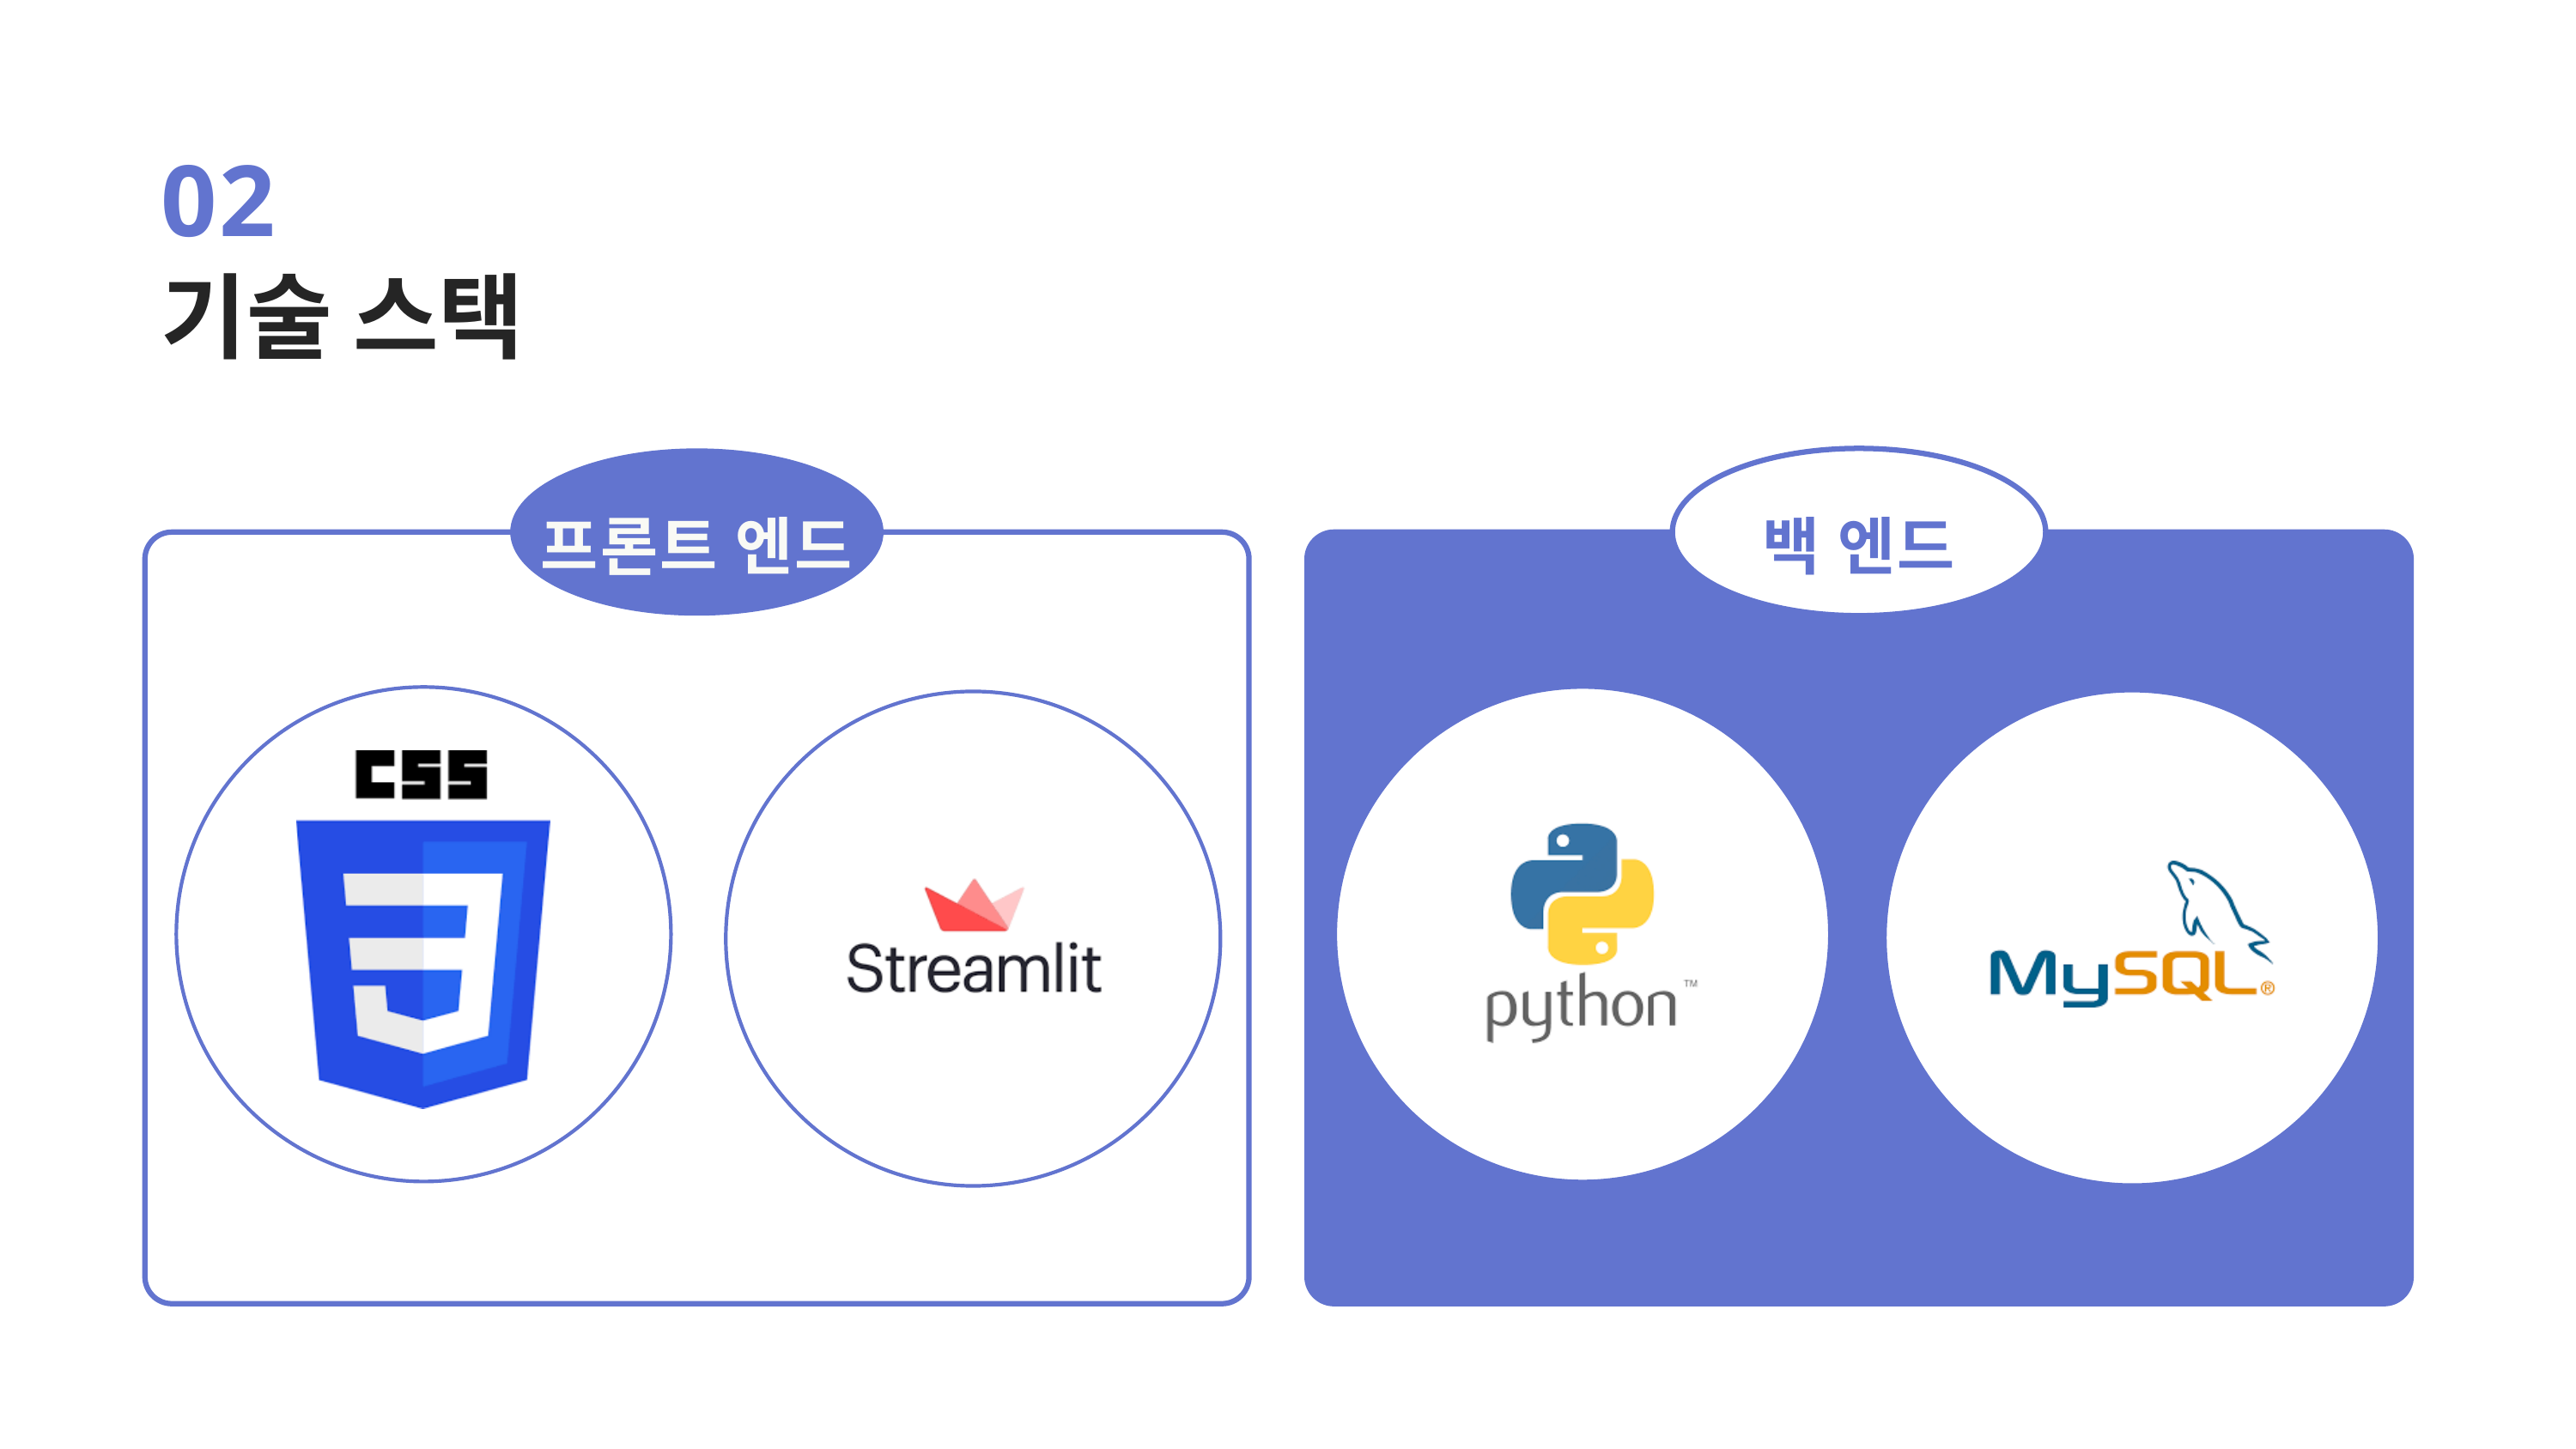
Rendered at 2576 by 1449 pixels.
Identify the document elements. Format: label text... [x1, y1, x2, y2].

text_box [1306, 531, 2412, 1304]
picture [1948, 811, 2318, 1058]
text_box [144, 531, 1249, 1304]
text_box 02 [161, 58, 358, 184]
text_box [509, 448, 884, 616]
text_box 기술 스택 [161, 184, 908, 370]
picture [764, 825, 1182, 1044]
picture [1381, 821, 1784, 1047]
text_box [1672, 448, 2046, 616]
picture [296, 750, 551, 1109]
